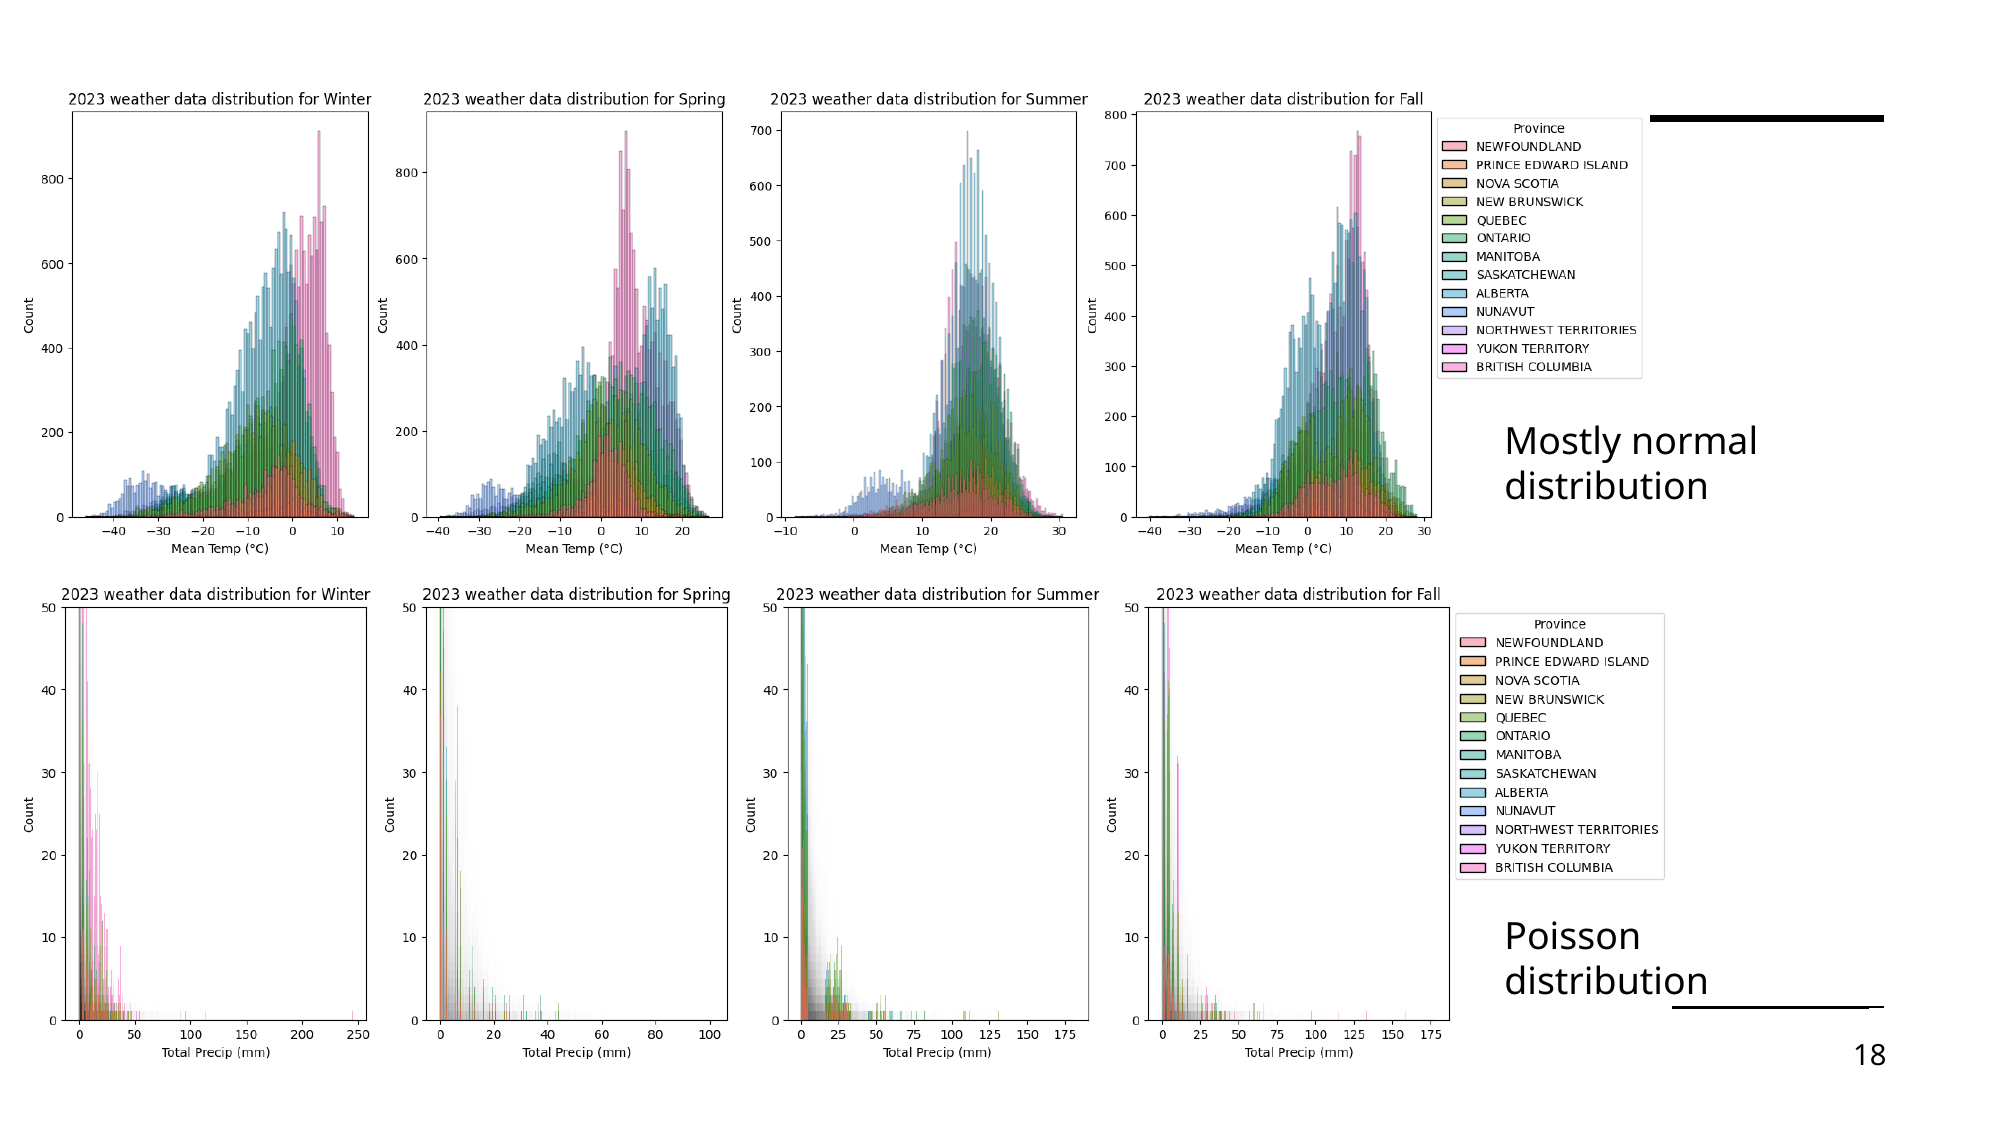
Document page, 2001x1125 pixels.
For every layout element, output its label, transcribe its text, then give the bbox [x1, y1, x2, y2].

slide_number 18 [1791, 1029, 1902, 1125]
text_box Poisson distribution [1672, 904, 1825, 1010]
picture [14, 83, 1650, 563]
picture [14, 578, 1672, 1067]
text_box Mostly normal distribution [1650, 409, 1825, 515]
